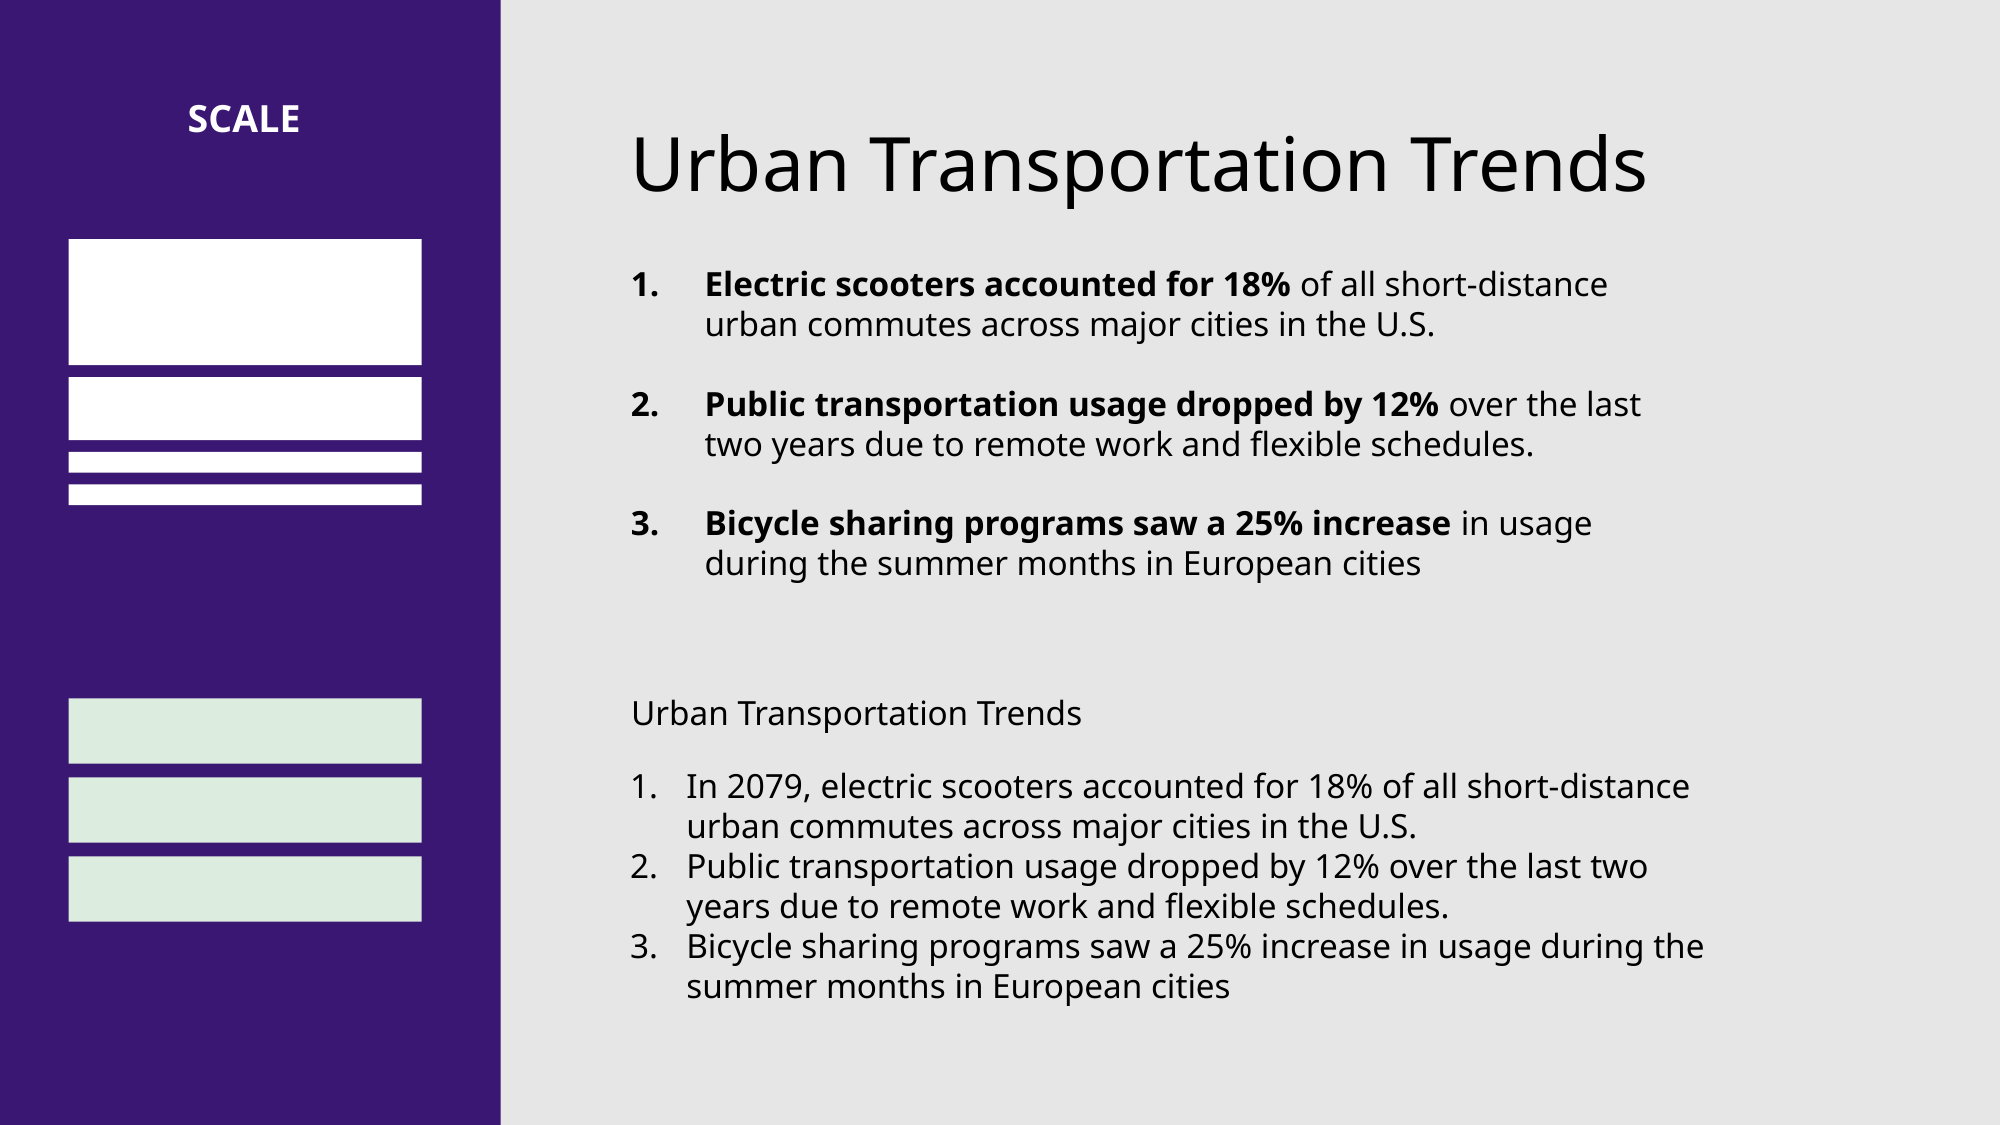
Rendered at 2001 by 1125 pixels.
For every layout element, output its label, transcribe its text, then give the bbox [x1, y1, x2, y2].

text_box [68, 238, 423, 506]
text_box [67, 697, 423, 765]
text_box [67, 855, 423, 923]
text_box SCALE [172, 87, 316, 148]
text_box Electric scooters accounted for 18% of all short-distance urban commutes across major cities in the U.S. Public transportation usage dropped by 12% over the last two years due to remote work and flexible schedules. Bicycle sharing programs saw a 25% increase in usage during the summer months in European cities [615, 255, 1739, 590]
text_box Urban Transportation Trends [615, 119, 1825, 223]
text_box [0, 0, 502, 1125]
text_box In 2079, electric scooters accounted for 18% of all short-distance urban commutes across major cities in the U.S. Public transportation usage dropped by 12% over the last two years due to remote work and flexible schedules. Bicycle sharing programs saw a 25% increase in usage during the summer months in European cities [615, 758, 1739, 1013]
text_box Urban Transportation Trends [616, 689, 1300, 757]
text_box [67, 776, 423, 844]
